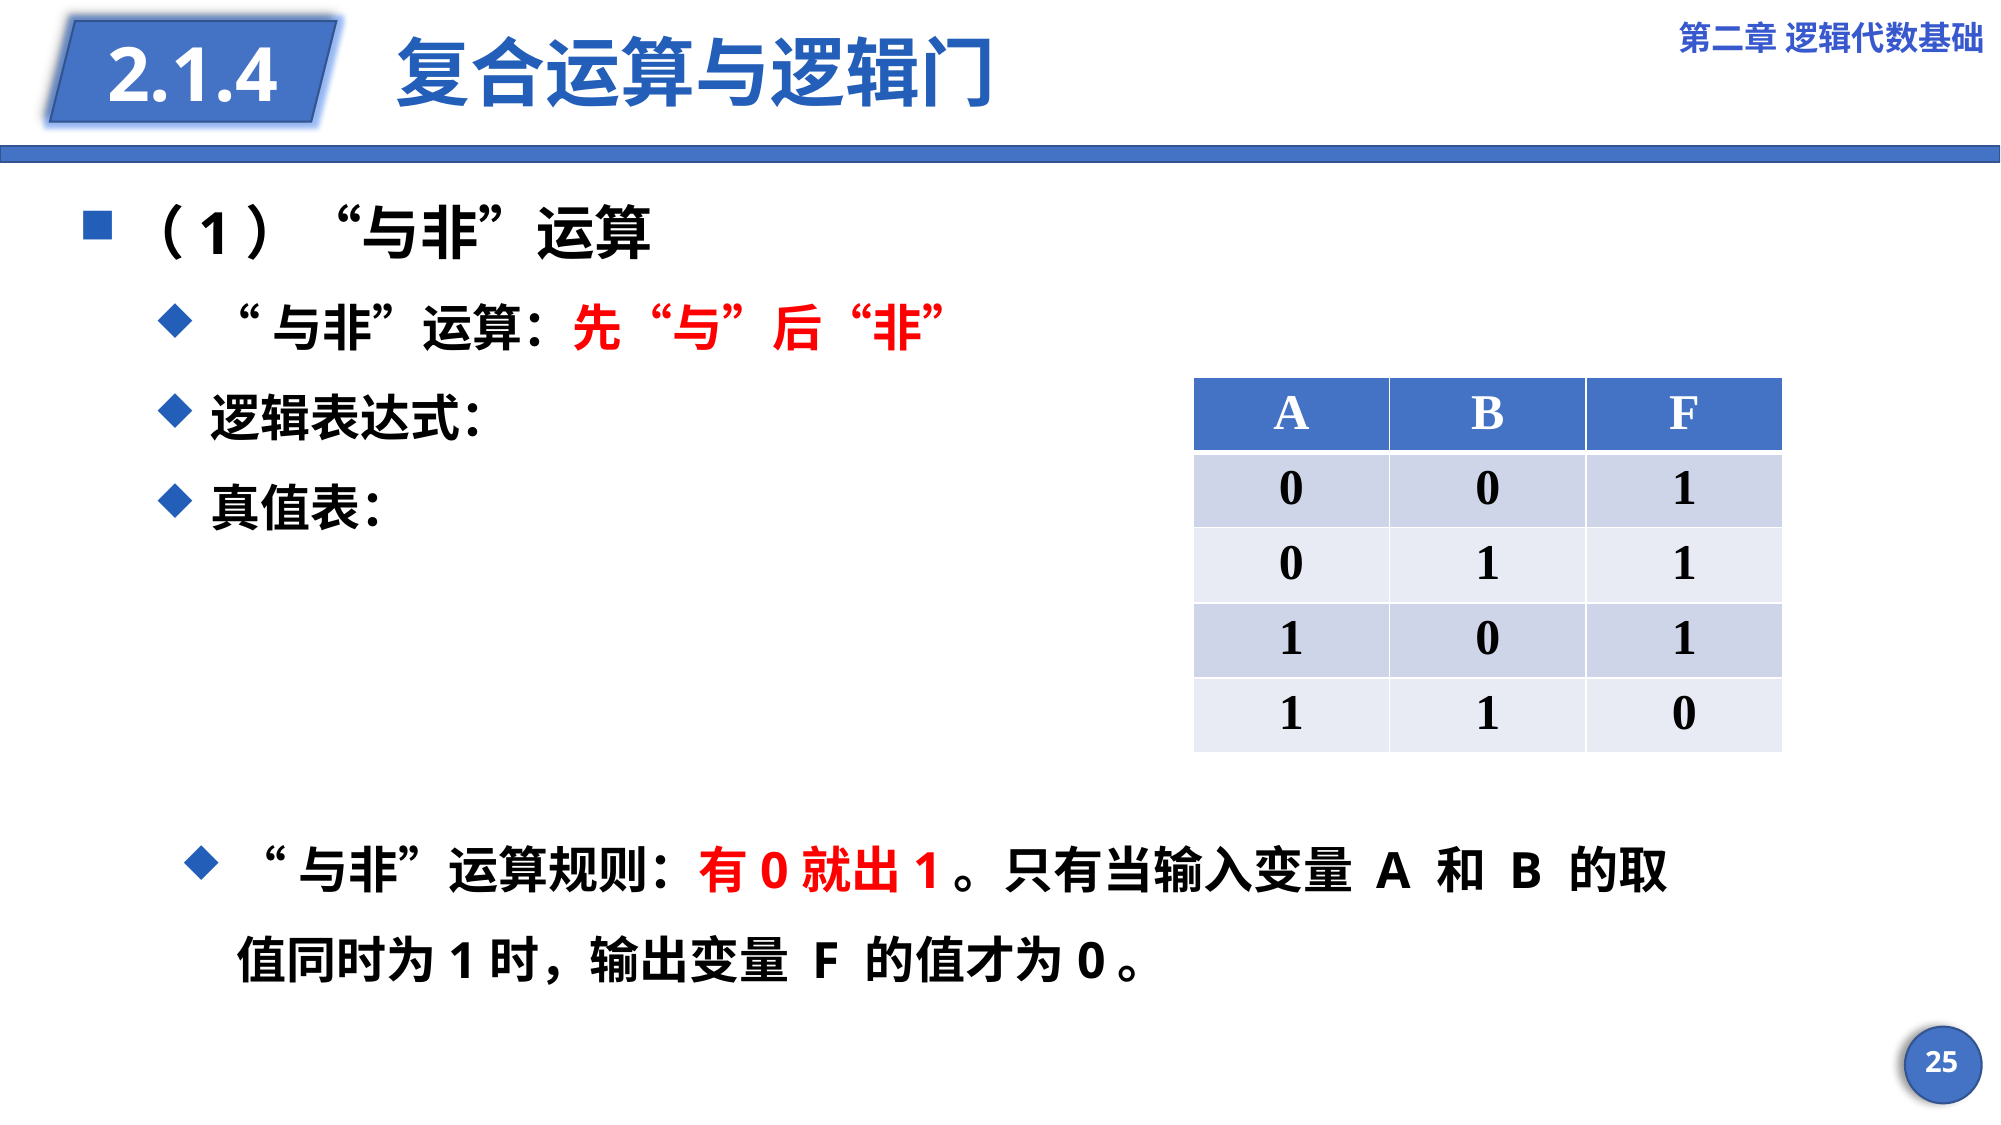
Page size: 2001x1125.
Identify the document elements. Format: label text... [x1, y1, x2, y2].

table_cell 0 [1194, 519, 1389, 588]
table_header F [1587, 378, 1782, 445]
table_cell 1 [1194, 660, 1389, 728]
table_header B [1390, 378, 1585, 445]
table_cell 1 [1390, 660, 1585, 728]
table_cell 1 [1390, 519, 1585, 588]
table_cell 1 [1587, 451, 1782, 517]
table_cell 1 [1587, 519, 1782, 588]
table_cell 1 [1587, 589, 1782, 658]
table_cell 1 [1194, 589, 1389, 658]
title 复合运算与逻辑门 [380, 16, 1108, 137]
table_cell 0 [1390, 451, 1585, 517]
footer 第二章 逻辑代数基础 [1659, 0, 2000, 83]
table_cell 0 [1390, 589, 1585, 658]
table_cell 0 [1194, 451, 1389, 517]
text_box 2.1.4 [48, 20, 338, 123]
table_cell 0 [1587, 660, 1782, 728]
slide_number 25 [1895, 1033, 1989, 1094]
table_header A [1194, 378, 1389, 445]
text_box “与非”运算规则：有0就出1。只有当输入变量 A 和 B 的取值同时为1时，输出变量 F 的值才为0。 [90, 801, 1683, 997]
